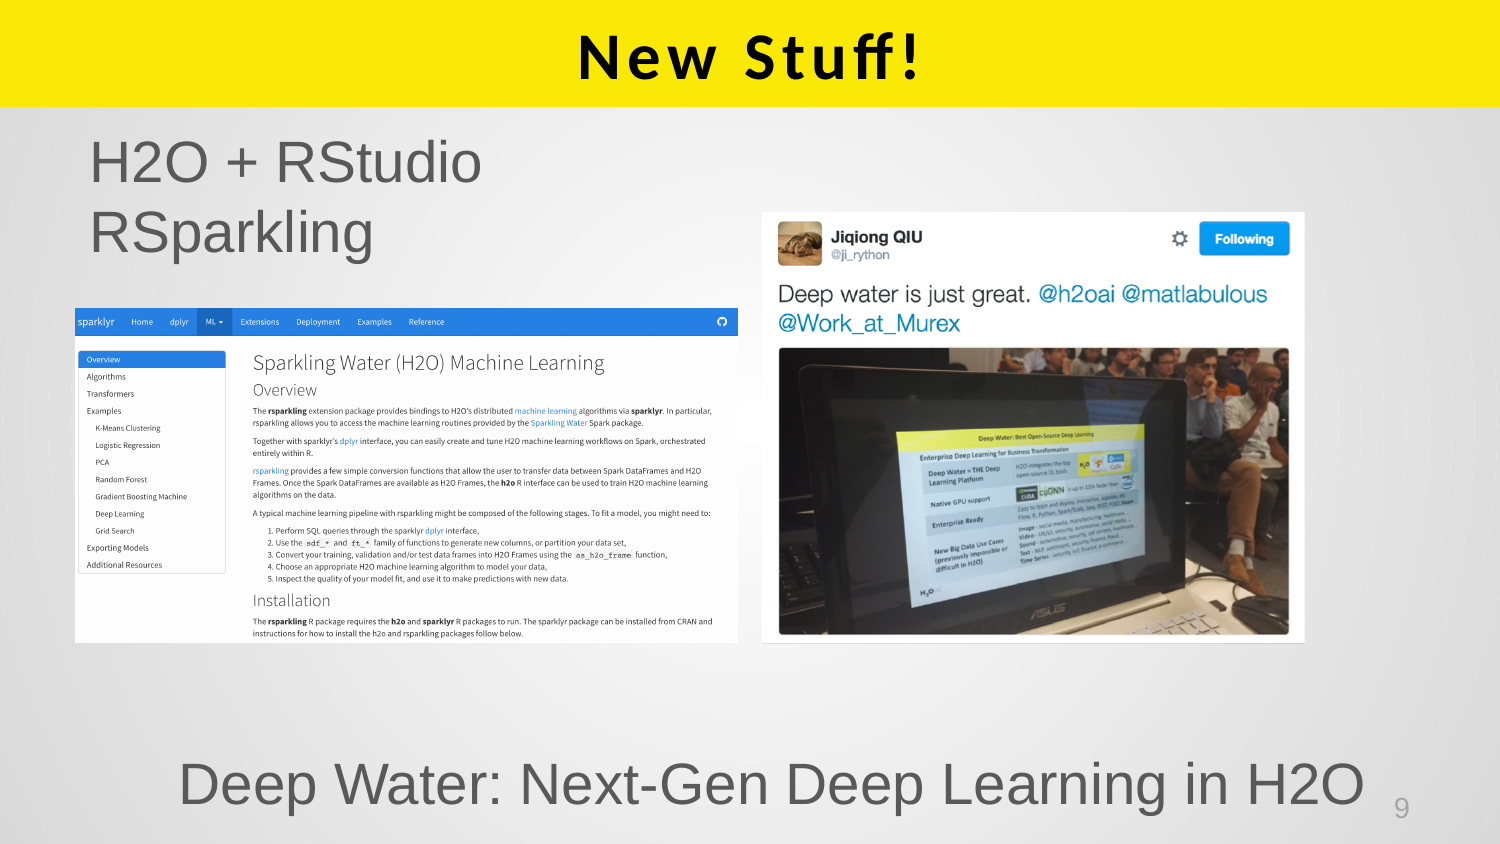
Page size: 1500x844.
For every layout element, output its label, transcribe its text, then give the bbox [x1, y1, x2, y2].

title New Stuff! [75, 0, 1425, 108]
text_box H2O + RStudio RSparkling [75, 116, 577, 272]
text_box Deep Water: Next-Gen Deep Learning in H2O [163, 738, 1396, 824]
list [762, 211, 1426, 739]
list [74, 307, 738, 643]
slide_number 9 [1074, 782, 1425, 827]
